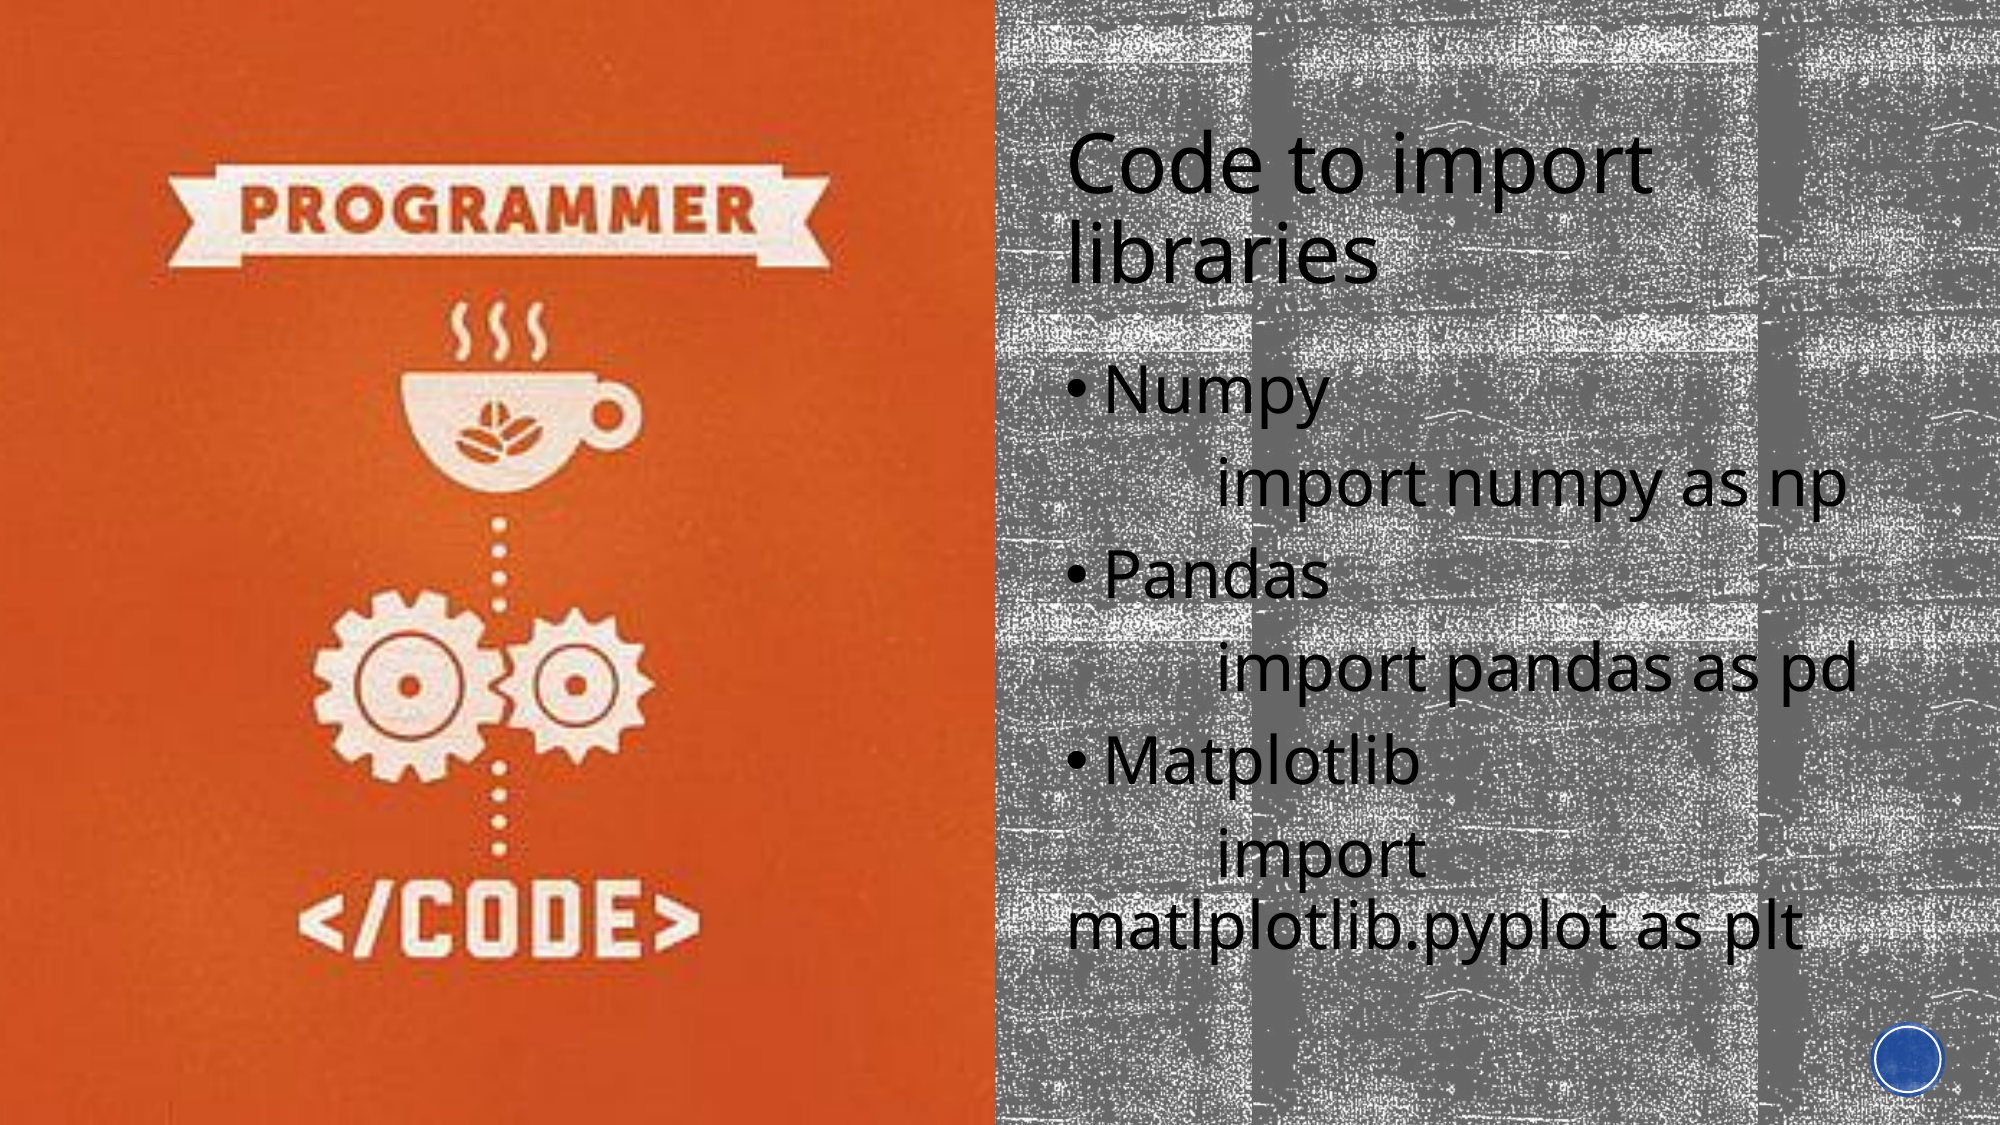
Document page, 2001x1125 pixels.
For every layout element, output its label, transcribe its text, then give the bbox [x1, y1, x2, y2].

title Code to import libraries [1050, 79, 1920, 344]
list Numpy import numpy as np Pandas import pandas as pd Matplotlib import matlplotlib.pyplot as plt [1050, 348, 1920, 1013]
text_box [1870, 1021, 1946, 1097]
picture [0, 0, 996, 1125]
text_box [996, 0, 2000, 1125]
